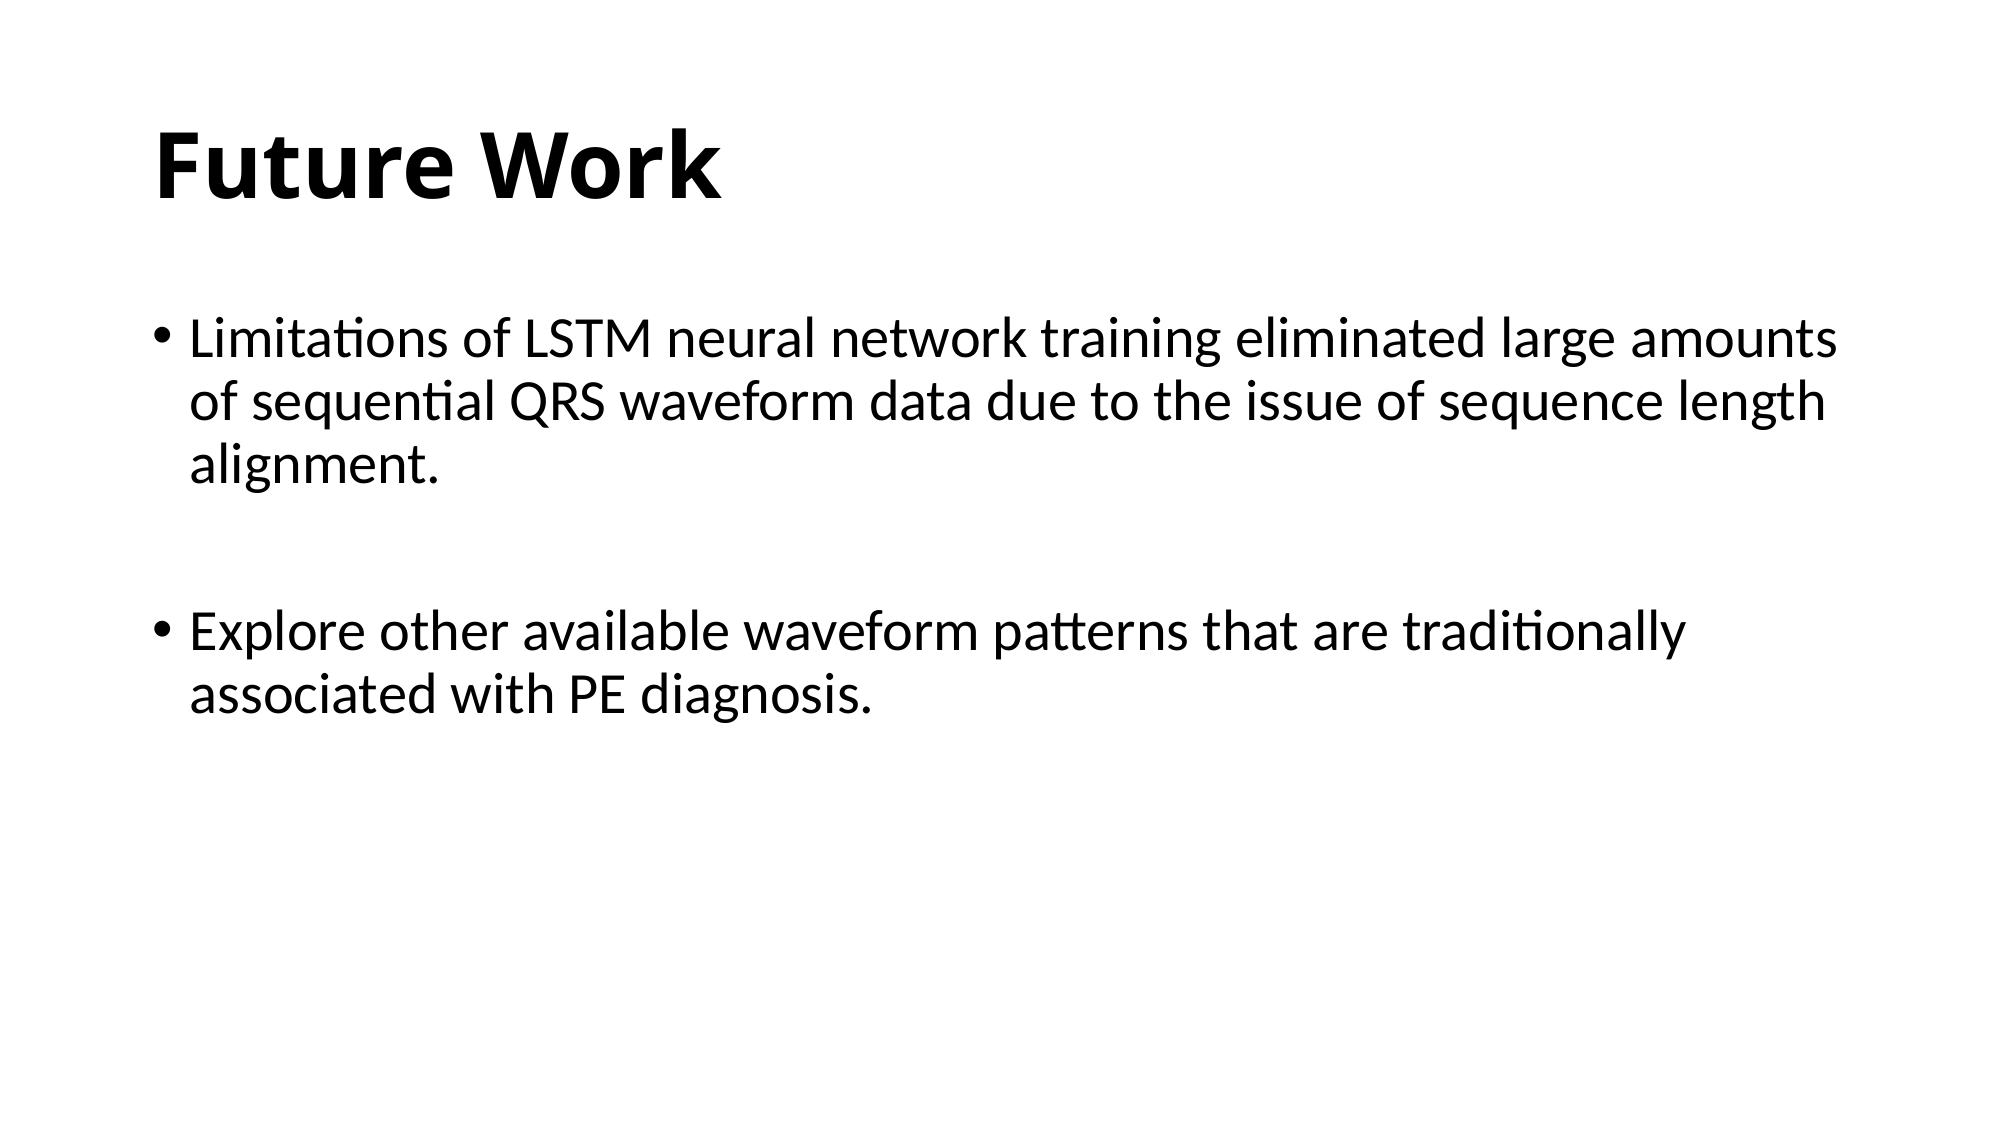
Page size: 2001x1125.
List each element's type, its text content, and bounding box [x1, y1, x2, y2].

text_box Future Work [137, 59, 1863, 278]
text_box Limitations of LSTM neural network training eliminated large amounts of sequential QRS waveform data due to the issue of sequence length alignment. Explore other available waveform patterns that are traditionally associated with PE diagnosis. [137, 299, 1863, 1014]
